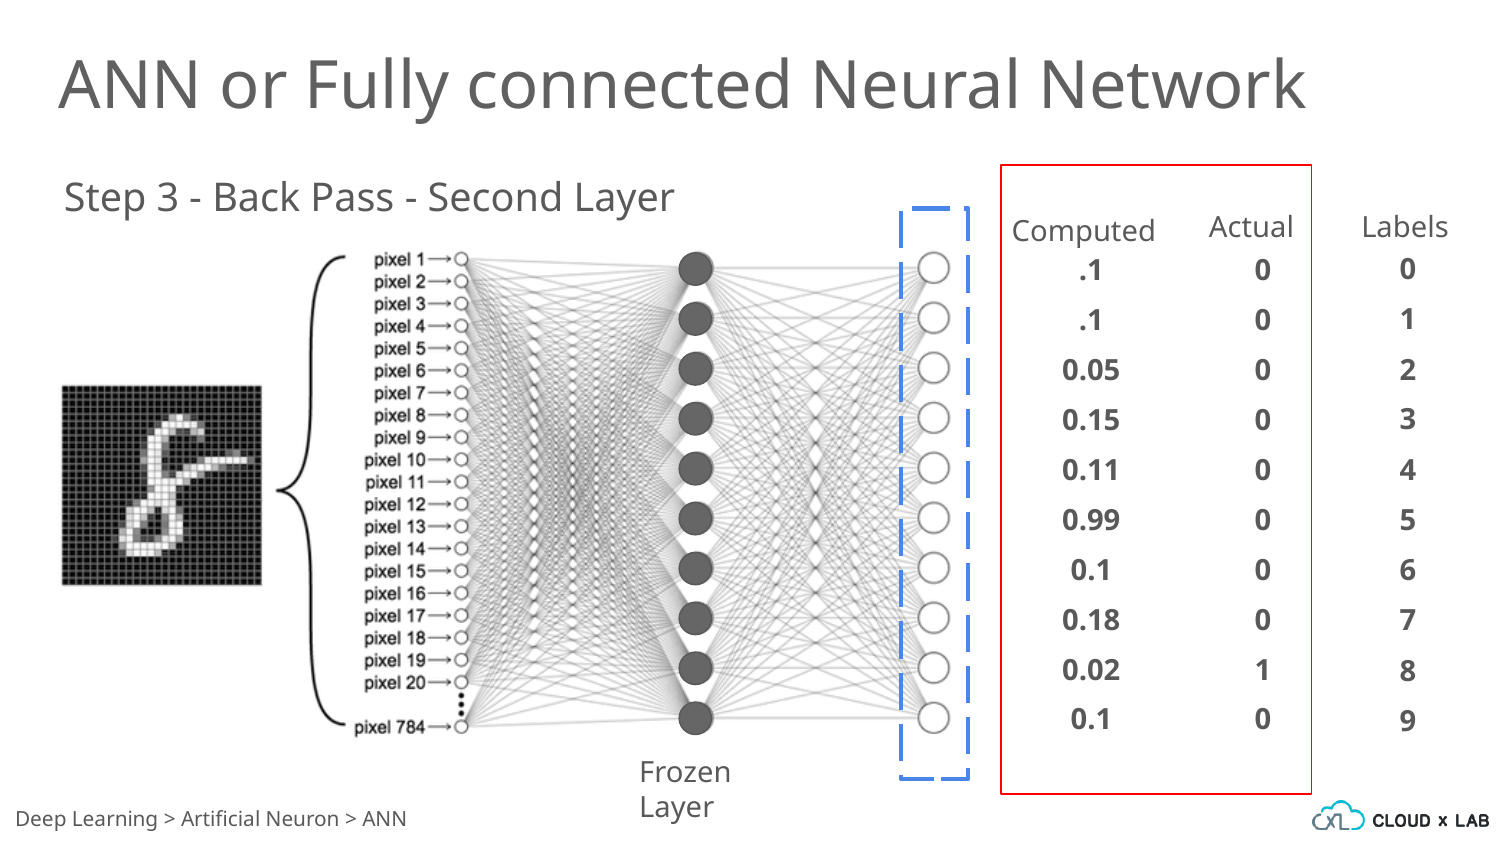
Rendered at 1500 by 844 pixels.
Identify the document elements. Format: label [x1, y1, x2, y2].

text_box [0, 790, 498, 836]
text_box [58, 142, 1469, 794]
text_box [624, 747, 751, 836]
picture [58, 248, 971, 747]
picture [1312, 800, 1490, 830]
text_box [58, 36, 1442, 138]
text_box [678, 252, 712, 735]
text_box [900, 747, 968, 780]
